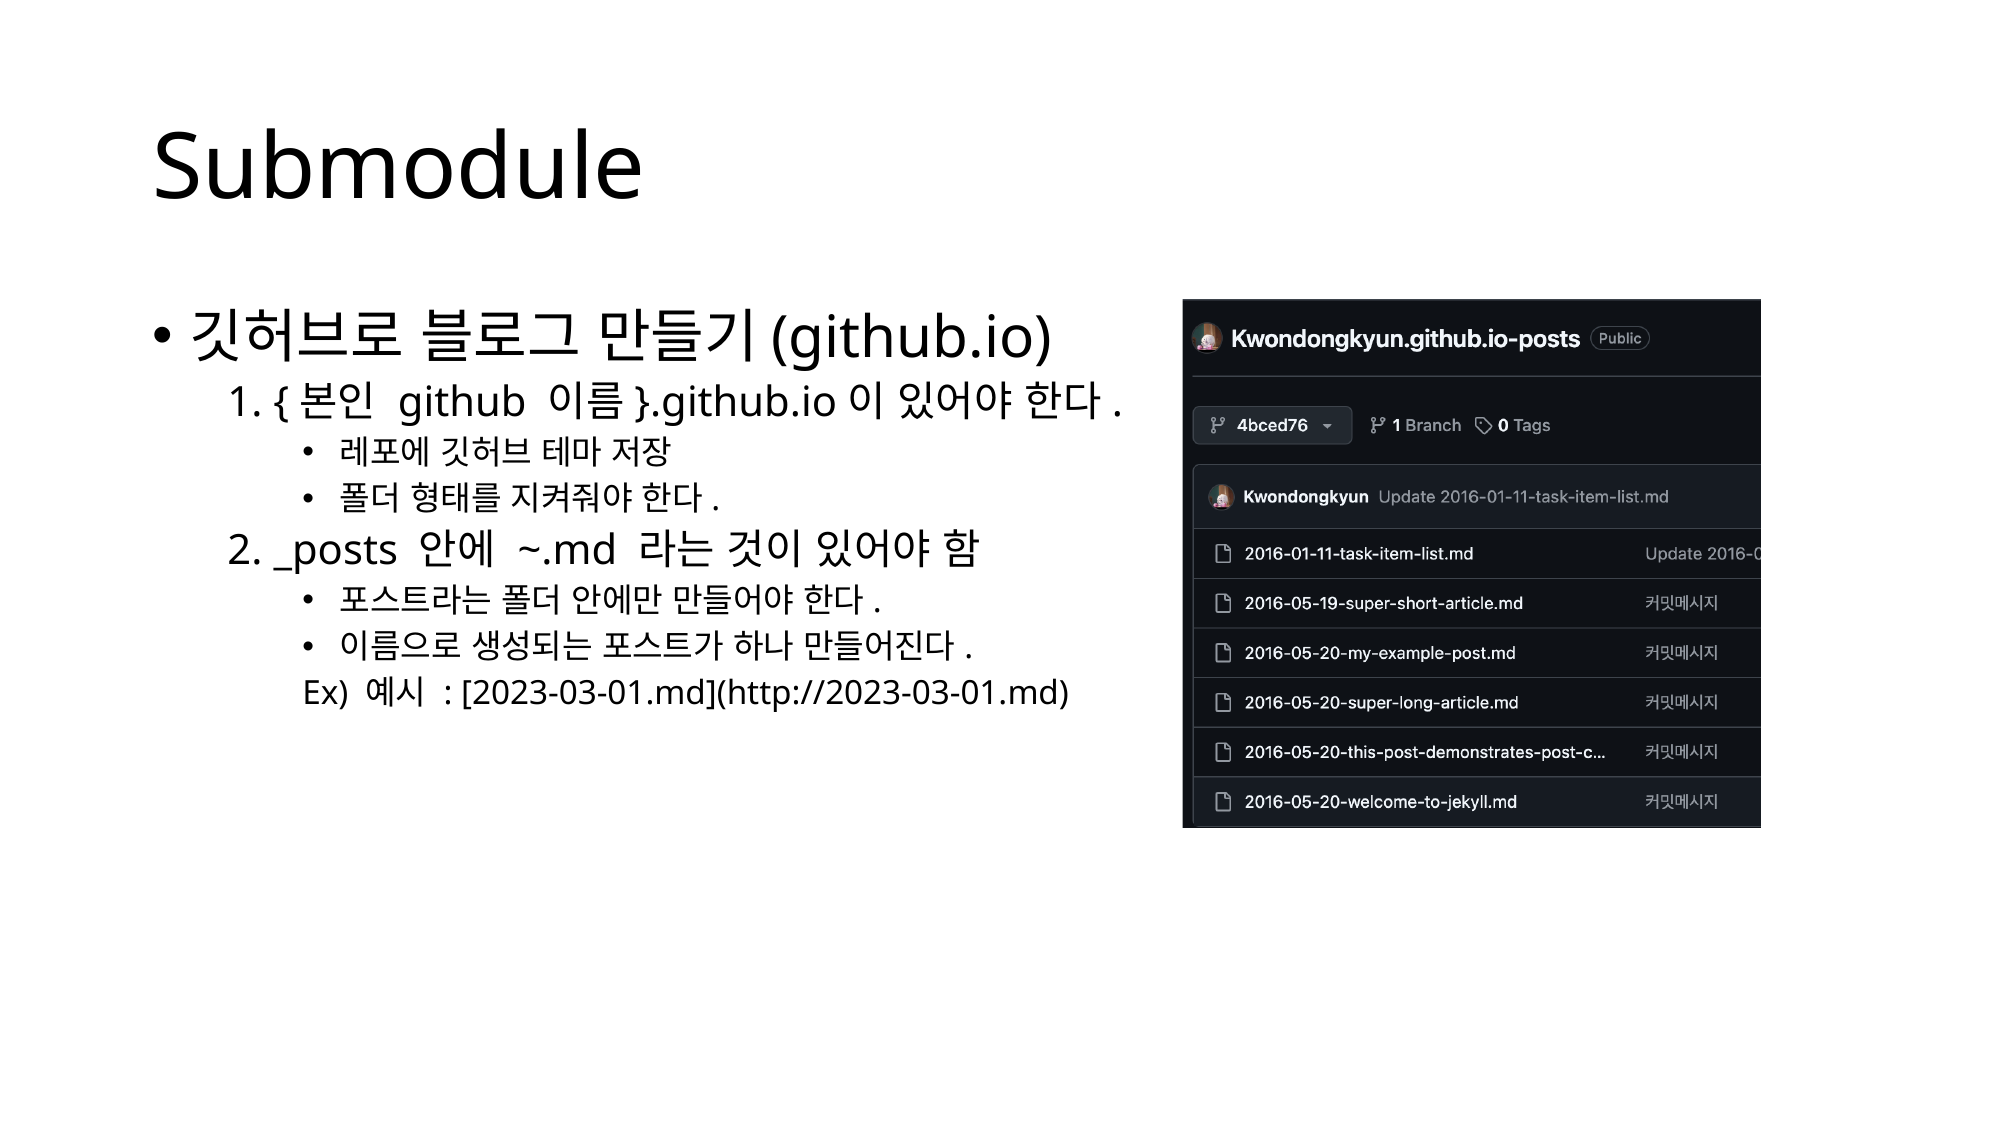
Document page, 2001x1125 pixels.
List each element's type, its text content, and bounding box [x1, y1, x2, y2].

title Submodule [137, 59, 1863, 278]
list 깃허브로 블로그 만들기(github.io) 1. {본인 github 이름}.github.io이 있어야 한다. 레포에 깃허브 테마 저장 폴더 형태를 지켜줘야 한다. 2. _posts 안에 ~.md 라는 것이 있어야 함 포스트라는 폴더 안에만 만들어야 한다. 이름으로 생성되는 포스트가 하나 만들어진다. Ex) 예시 : [2023-03-01.md](http://2023-03-01.md) [137, 299, 1863, 1014]
picture [1182, 298, 1762, 828]
